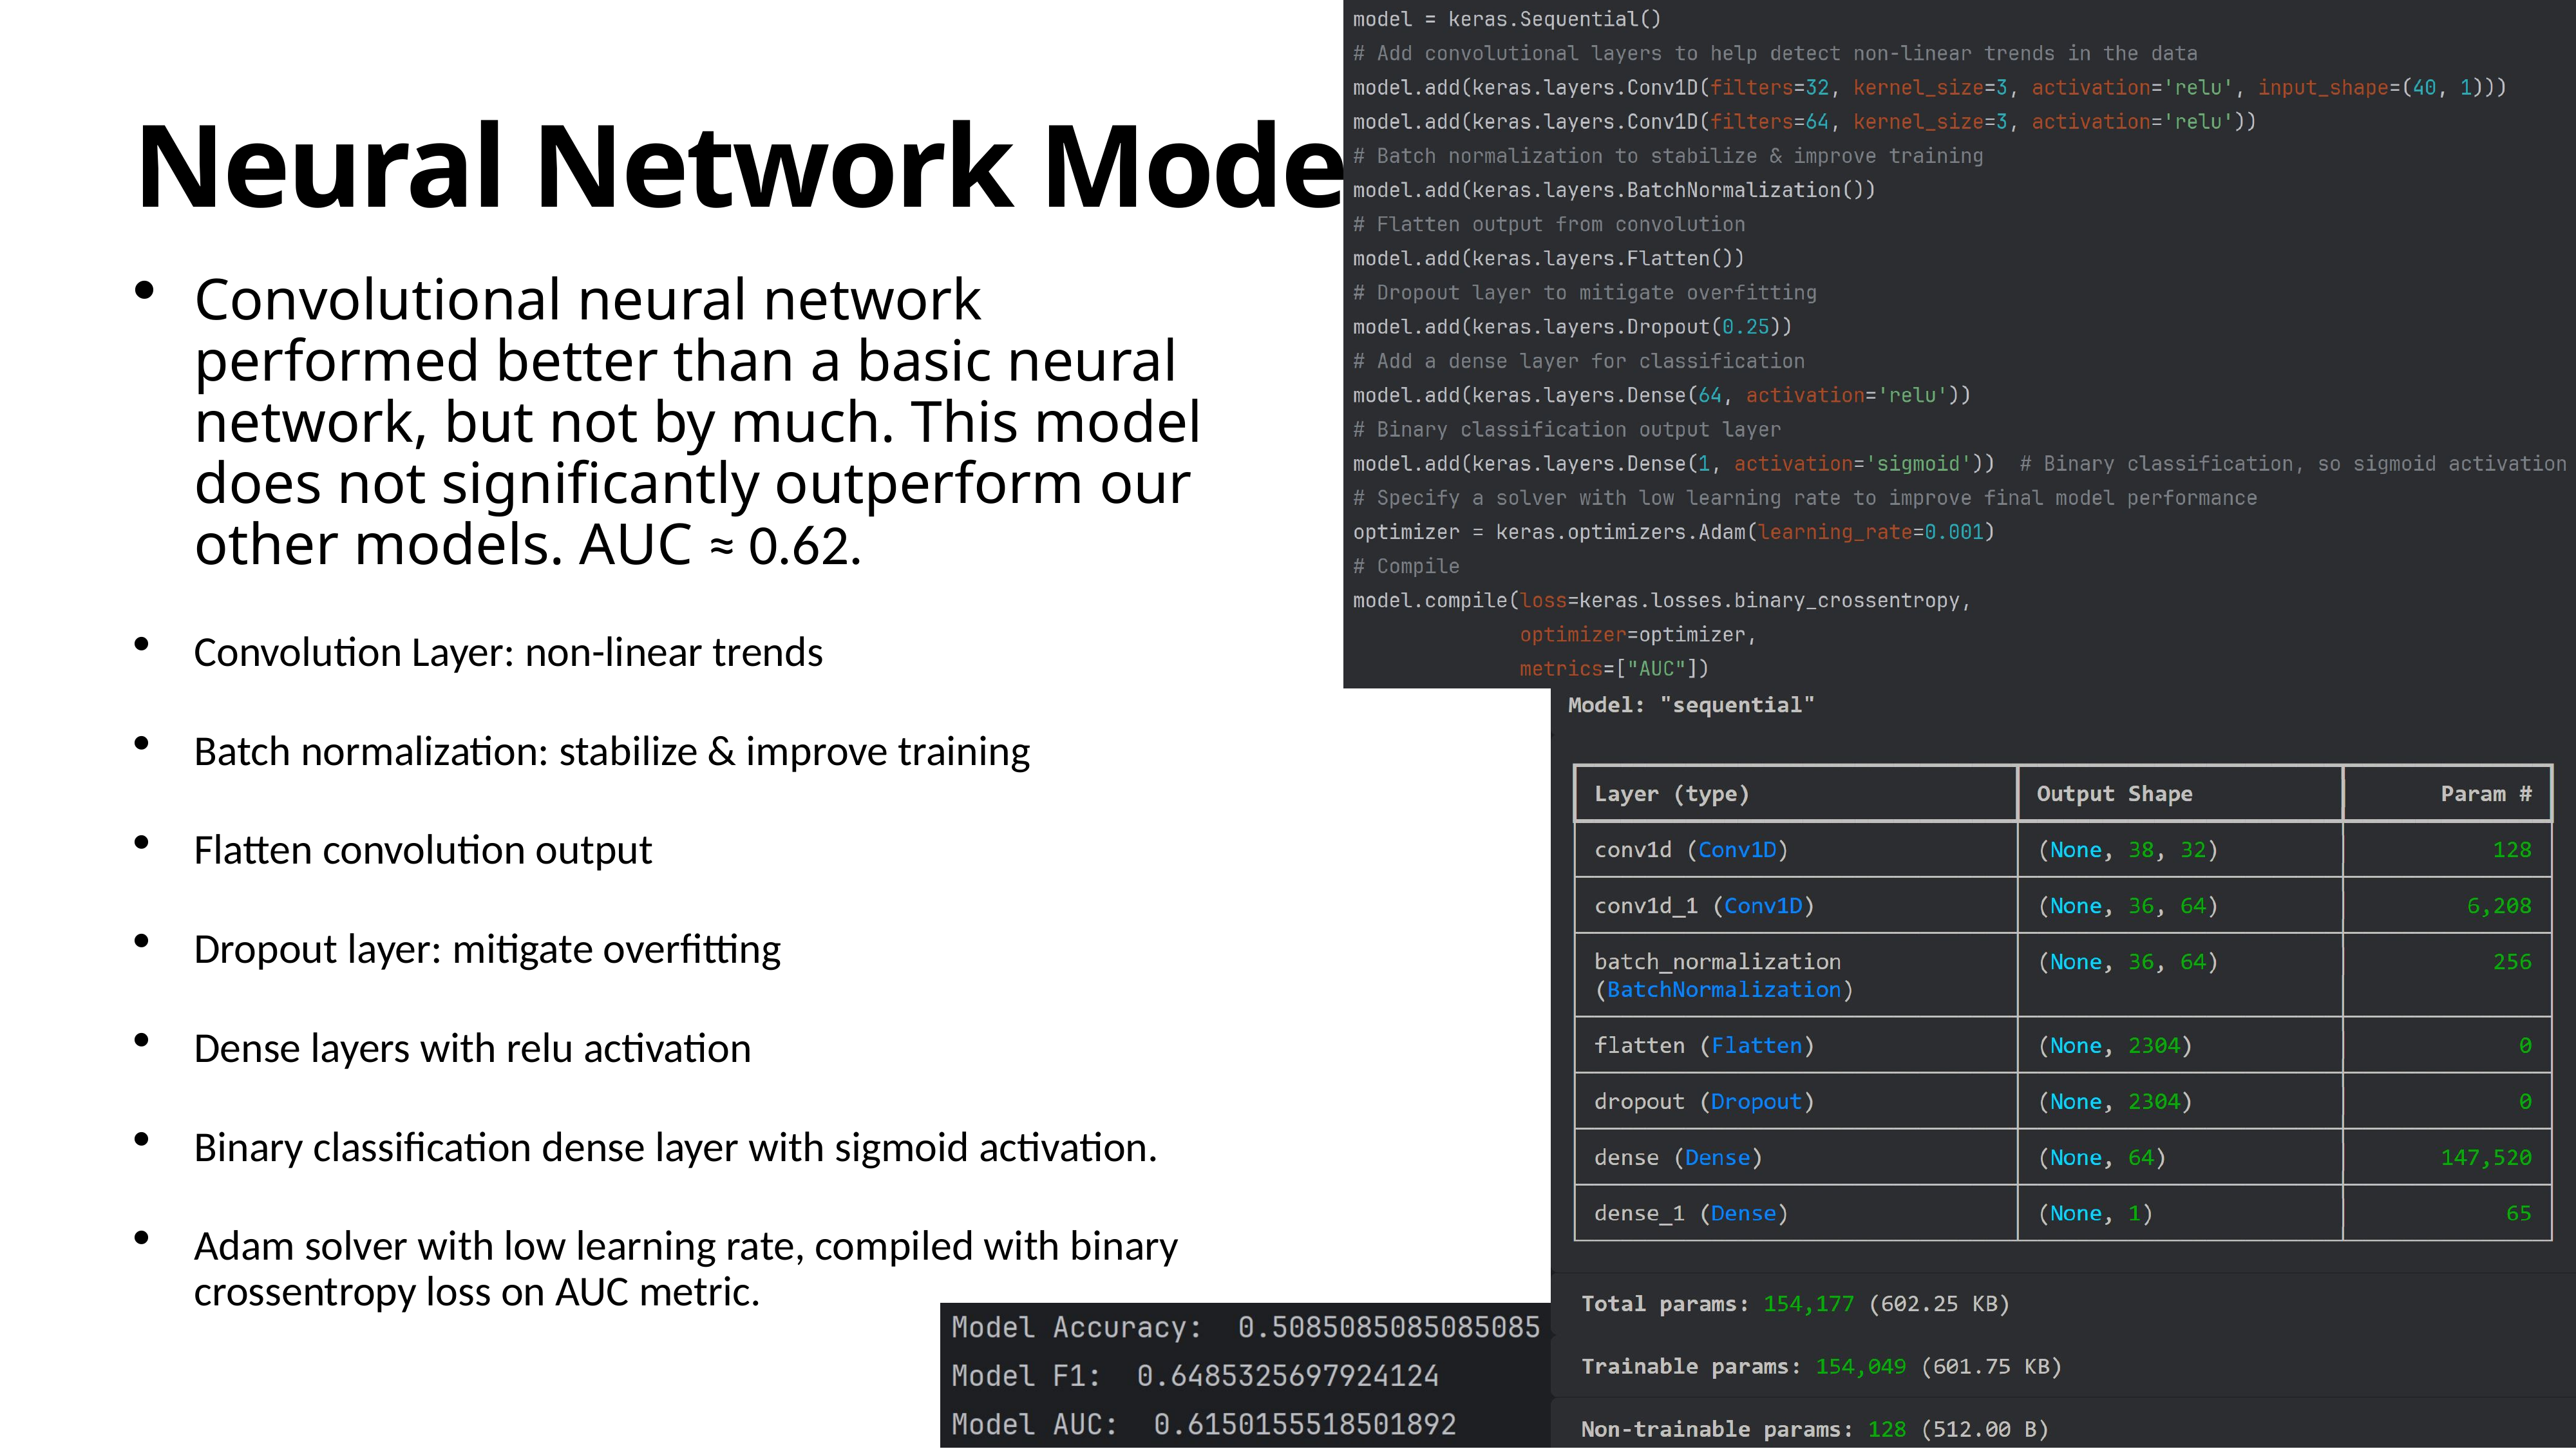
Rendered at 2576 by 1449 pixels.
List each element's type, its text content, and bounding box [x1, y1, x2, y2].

list Convolutional neural network performed better than a basic neural network, but not by much. This model does not significantly outperform our other models. AUC ≈ 0.62. Convolution Layer: non-linear trends Batch normalization: stabilize & improve training Flatten convolution output Dropout layer: mitigate overfitting Dense layers with relu activation Binary classification dense layer with sigmoid activation. Adam solver with low learning rate, compiled with binary crossentropy loss on AUC metric. [127, 265, 1289, 1321]
title Neural Network Model [127, 113, 1343, 266]
picture [940, 0, 2576, 1448]
